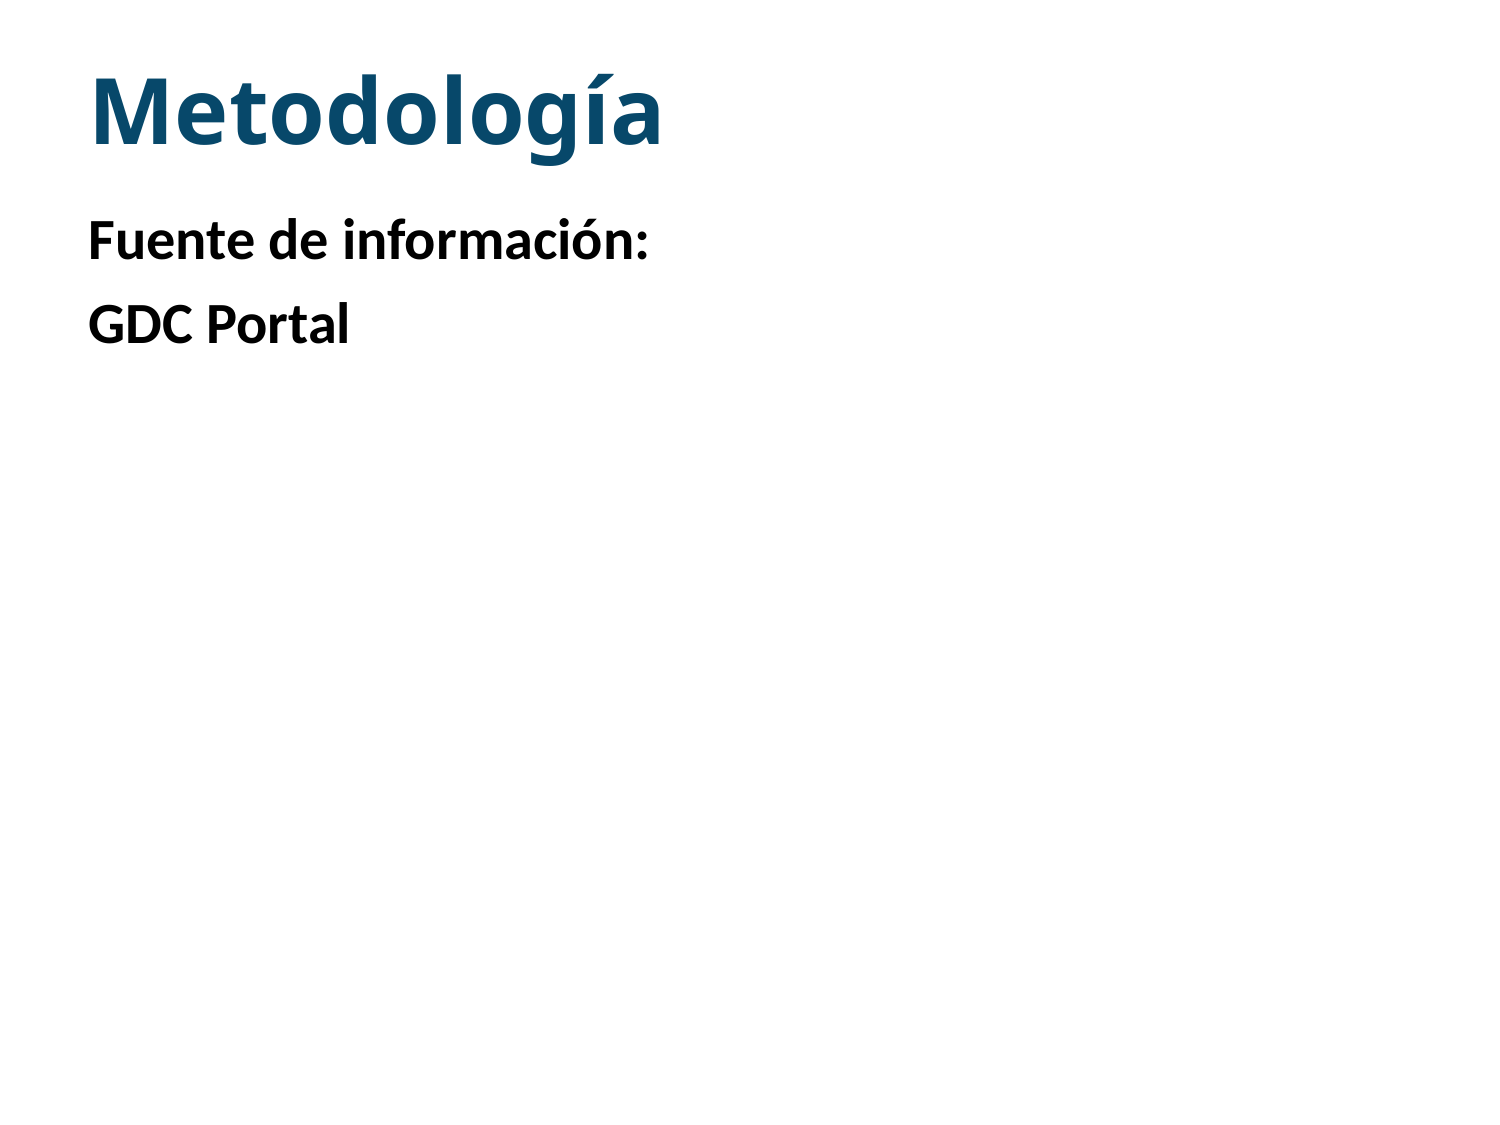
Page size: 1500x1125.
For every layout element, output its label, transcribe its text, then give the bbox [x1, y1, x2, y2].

list Fuente de información: GDC Portal [0, 202, 866, 1014]
text_box Metodología [0, 0, 1310, 202]
